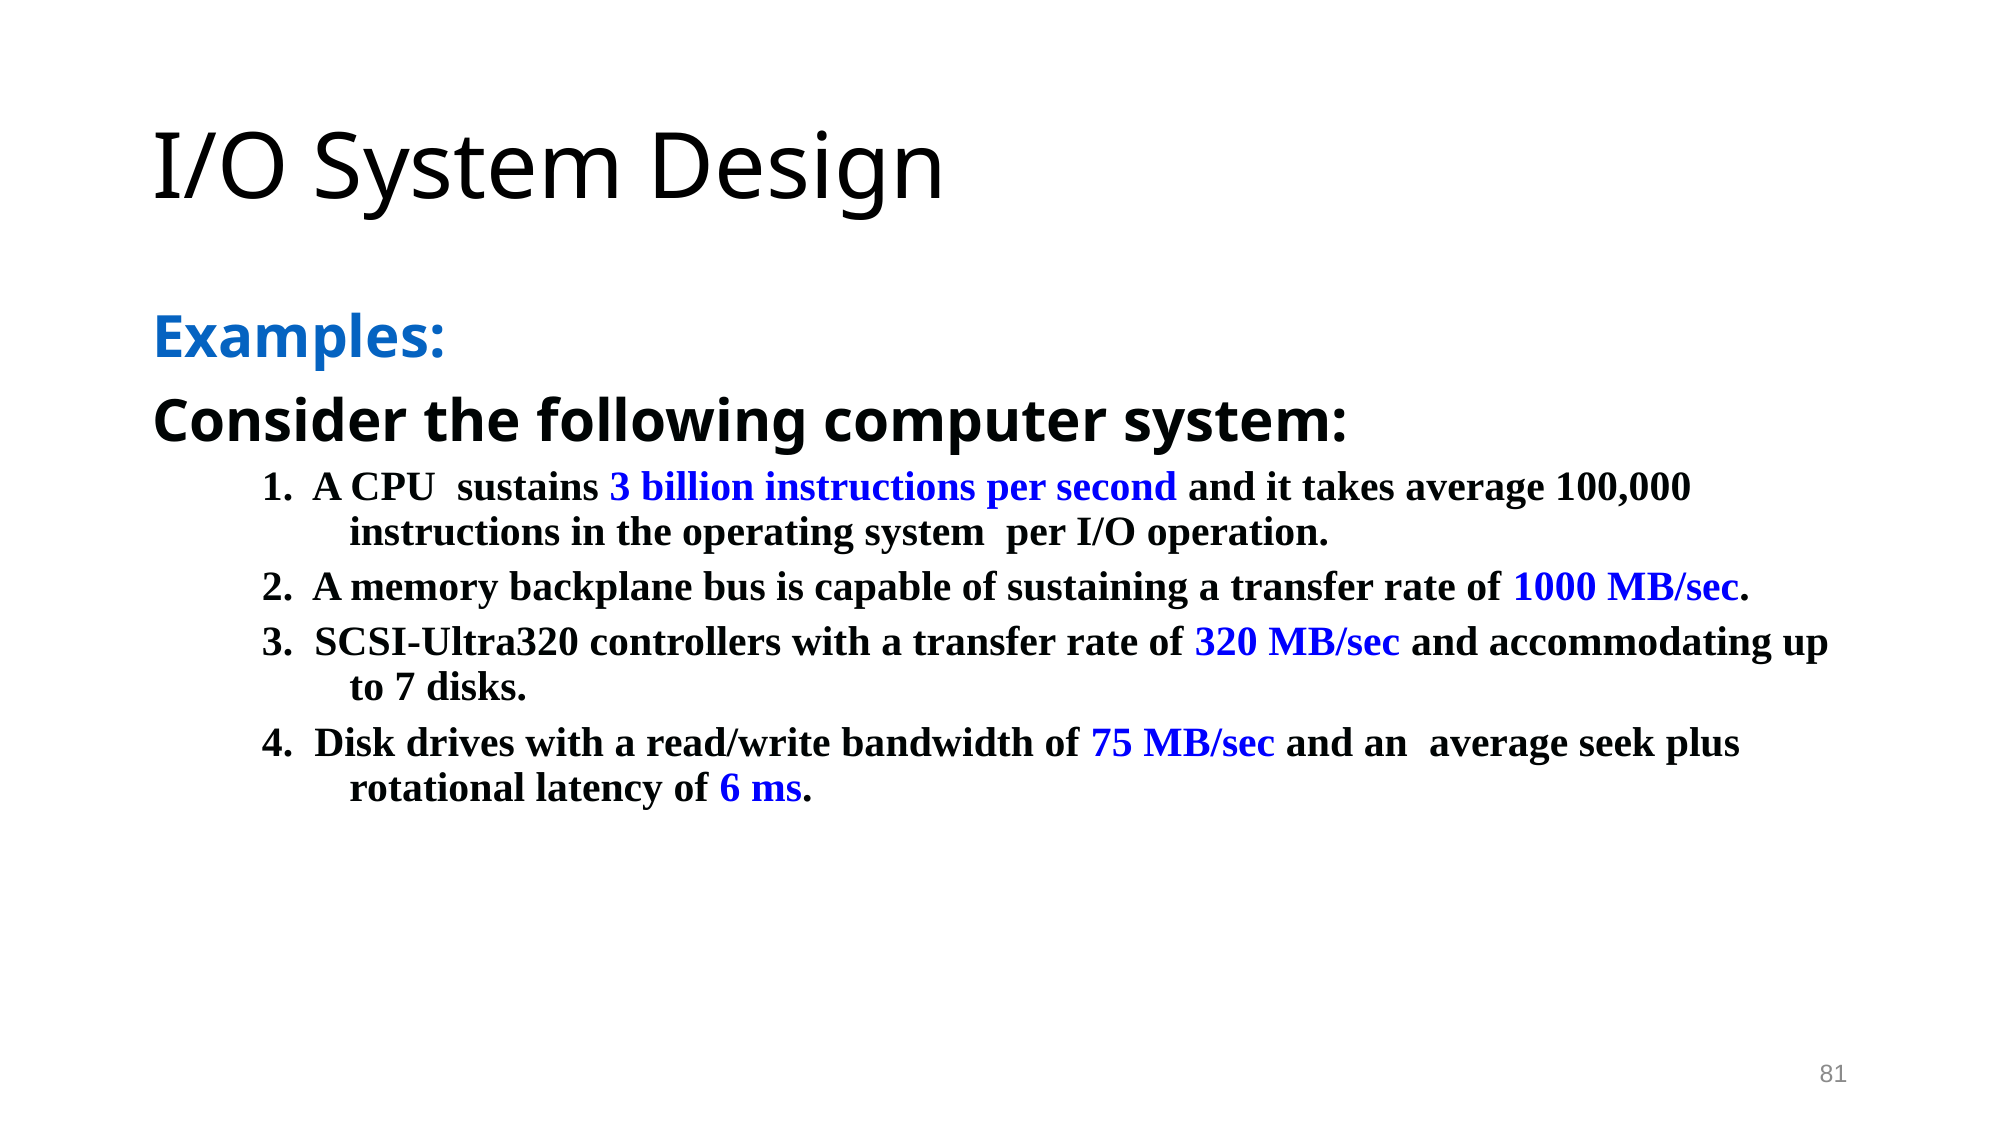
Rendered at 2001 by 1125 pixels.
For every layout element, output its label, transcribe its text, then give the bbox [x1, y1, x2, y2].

slide_number 81 [1412, 1042, 1863, 1103]
title I/O System Design [137, 59, 1863, 278]
list Examples: Consider the following computer system: 1. A CPU sustains 3 billion instructions per second and it takes average 100,000 instructions in the operating system per I/O operation. 2. A memory backplane bus is capable of sustaining a transfer rate of 1000 MB/sec. 3. SCSI-Ultra320 controllers with a transfer rate of 320 MB/sec and accommodating up to 7 disks. 4. Disk drives with a read/write bandwidth of 75 MB/sec and an average seek plus rotational latency of 6 ms. [137, 299, 1863, 1014]
